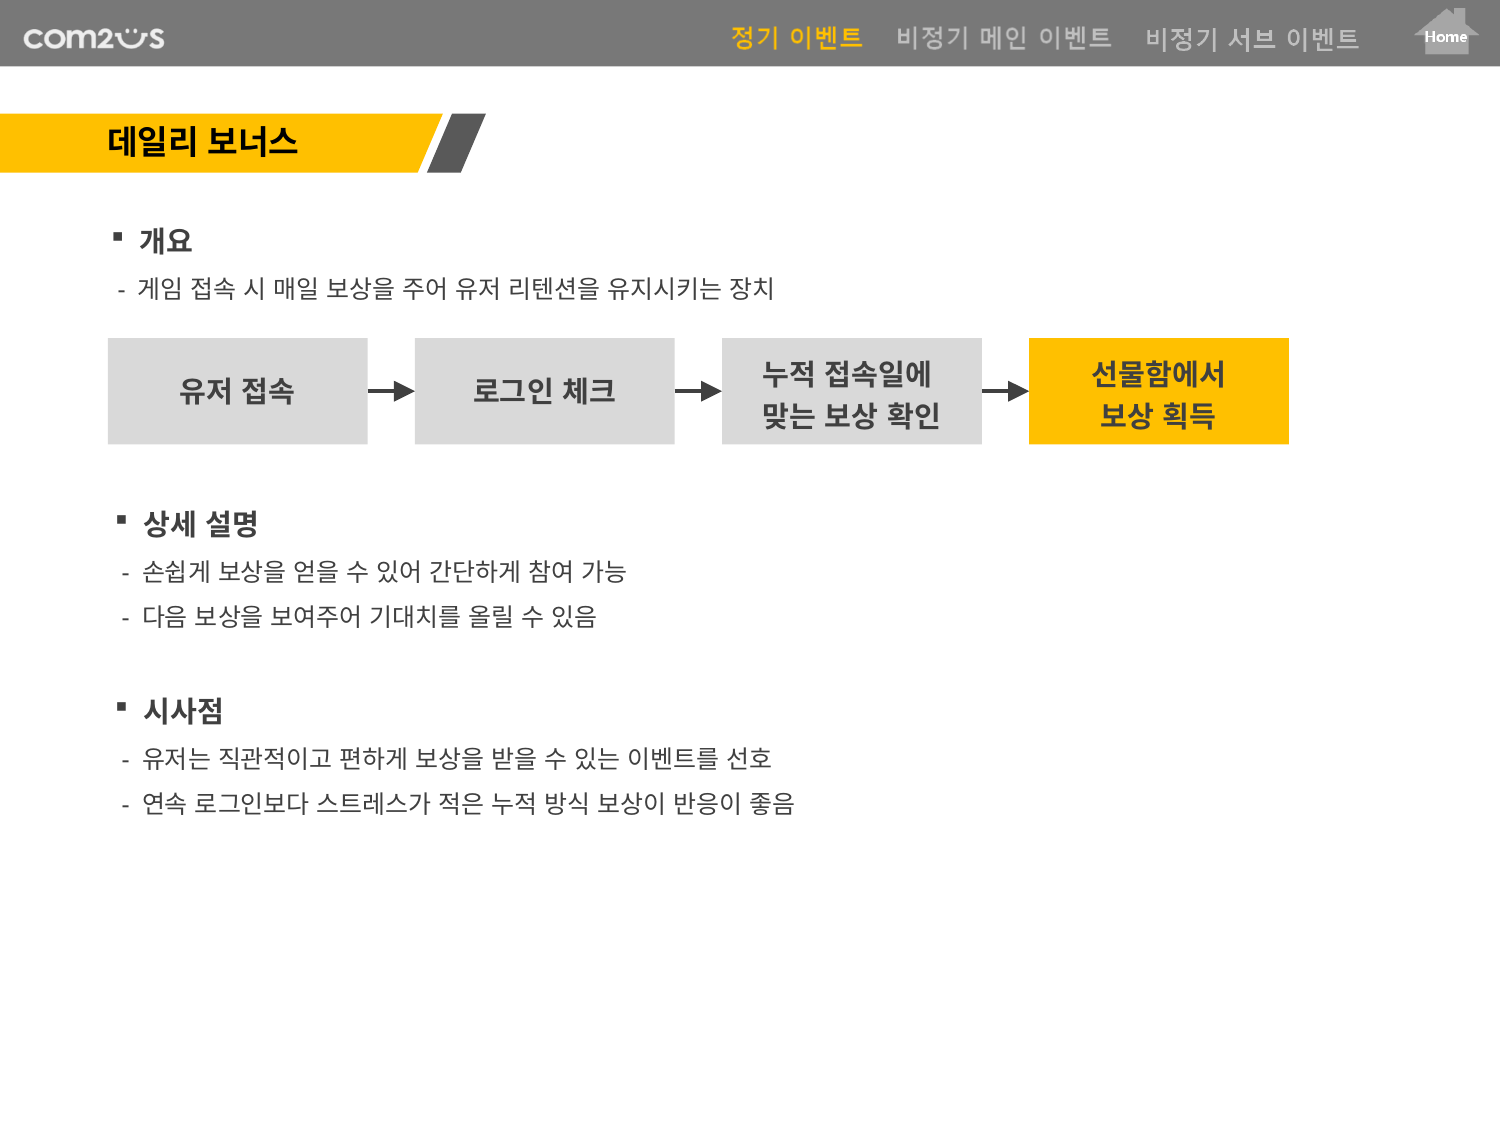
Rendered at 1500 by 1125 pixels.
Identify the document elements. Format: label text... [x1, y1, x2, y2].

text_box 데일리 보너스 [0, 113, 408, 169]
text_box 누적 접속일에 맞는 보상 확인 [720, 336, 984, 446]
text_box 선물함에서 보상 획득 [1027, 336, 1291, 446]
picture [1411, 6, 1480, 55]
text_box 상세 설명 - 손쉽게 보상을 얻을 수 있어 간단하게 참여 가능 - 다음 보상을 보여주어 기대치를 올릴 수 있음 시사점 - 유저는 직관적이고 편하게 보상을 받을 수 있는 이벤트를 선호 - 연속 로그인보다 스트레스가 적은 누적 방식 보상이 반응이 좋음 [100, 481, 1121, 826]
text_box [424, 111, 488, 175]
text_box 개요 - 게임 접속 시 매일 보상을 주어 유저 리텐션을 유지시키는 장치 [96, 198, 1278, 311]
text_box 로그인 체크 [413, 336, 677, 446]
text_box 유저 접속 [106, 336, 370, 446]
text_box [0, 111, 445, 175]
picture [714, 11, 1377, 61]
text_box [0, 0, 1500, 67]
